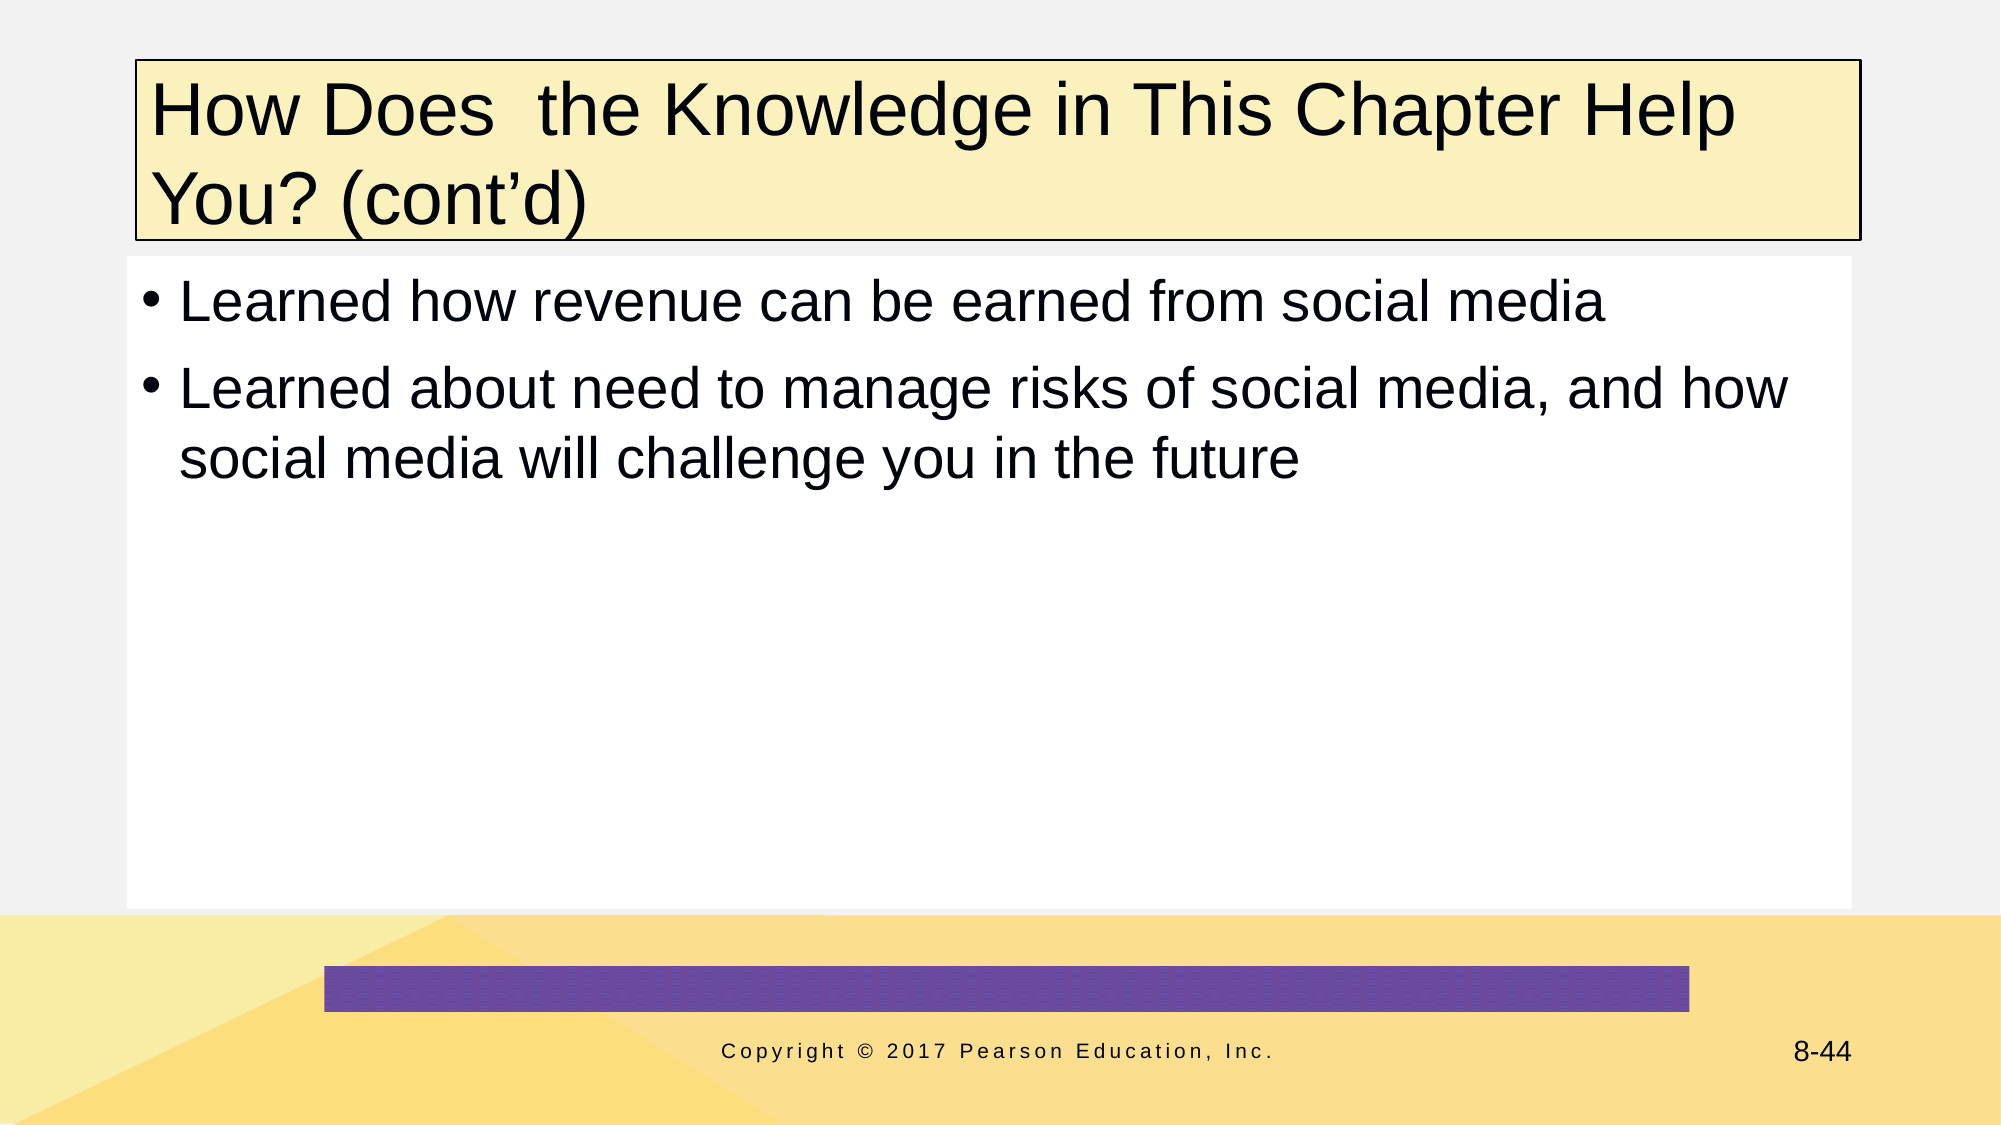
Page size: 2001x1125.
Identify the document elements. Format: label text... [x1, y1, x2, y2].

list Learned how revenue can be earned from social media Learned about need to manage risks of social media, and how social media will challenge you in the future [126, 255, 1852, 909]
title How Does the Knowledge in This Chapter Help You? (cont’d) [135, 59, 1862, 241]
footer Copyright © 2017 Pearson Education, Inc. [326, 1025, 1677, 1075]
